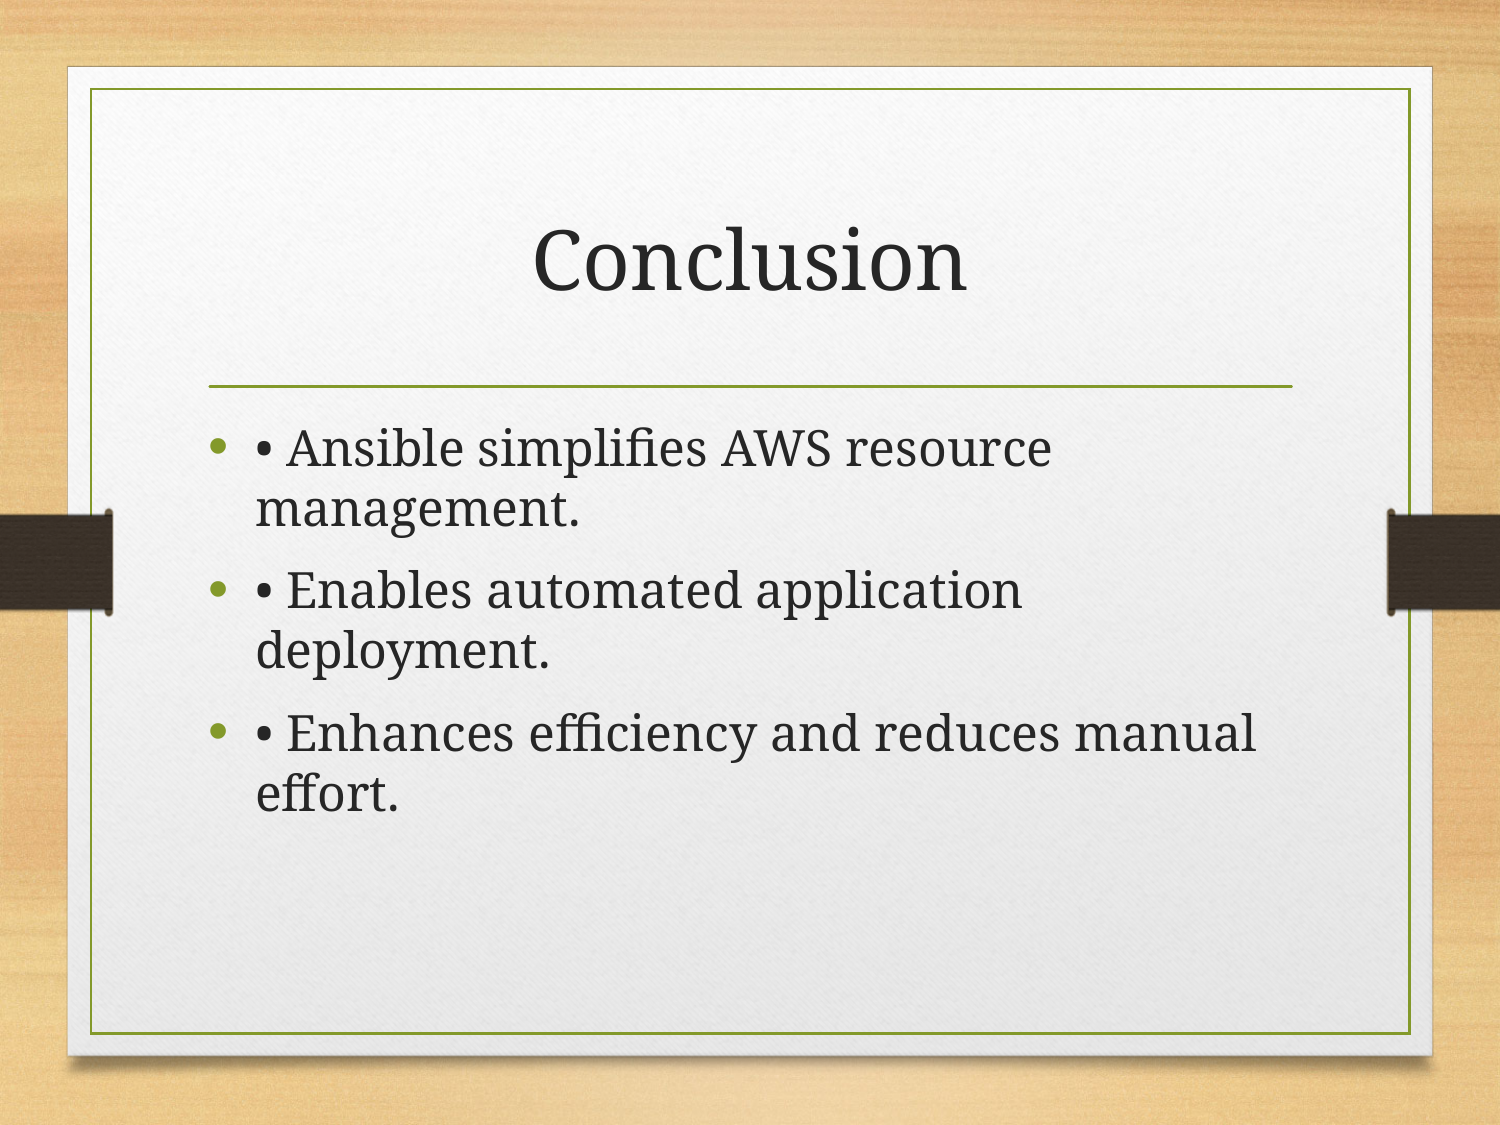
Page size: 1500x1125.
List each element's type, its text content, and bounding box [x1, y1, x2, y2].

title Conclusion [193, 150, 1309, 365]
list • Ansible simplifies AWS resource management. • Enables automated application deployment. • Enhances efficiency and reduces manual effort. [193, 408, 1309, 974]
picture [0, 0, 1500, 1125]
